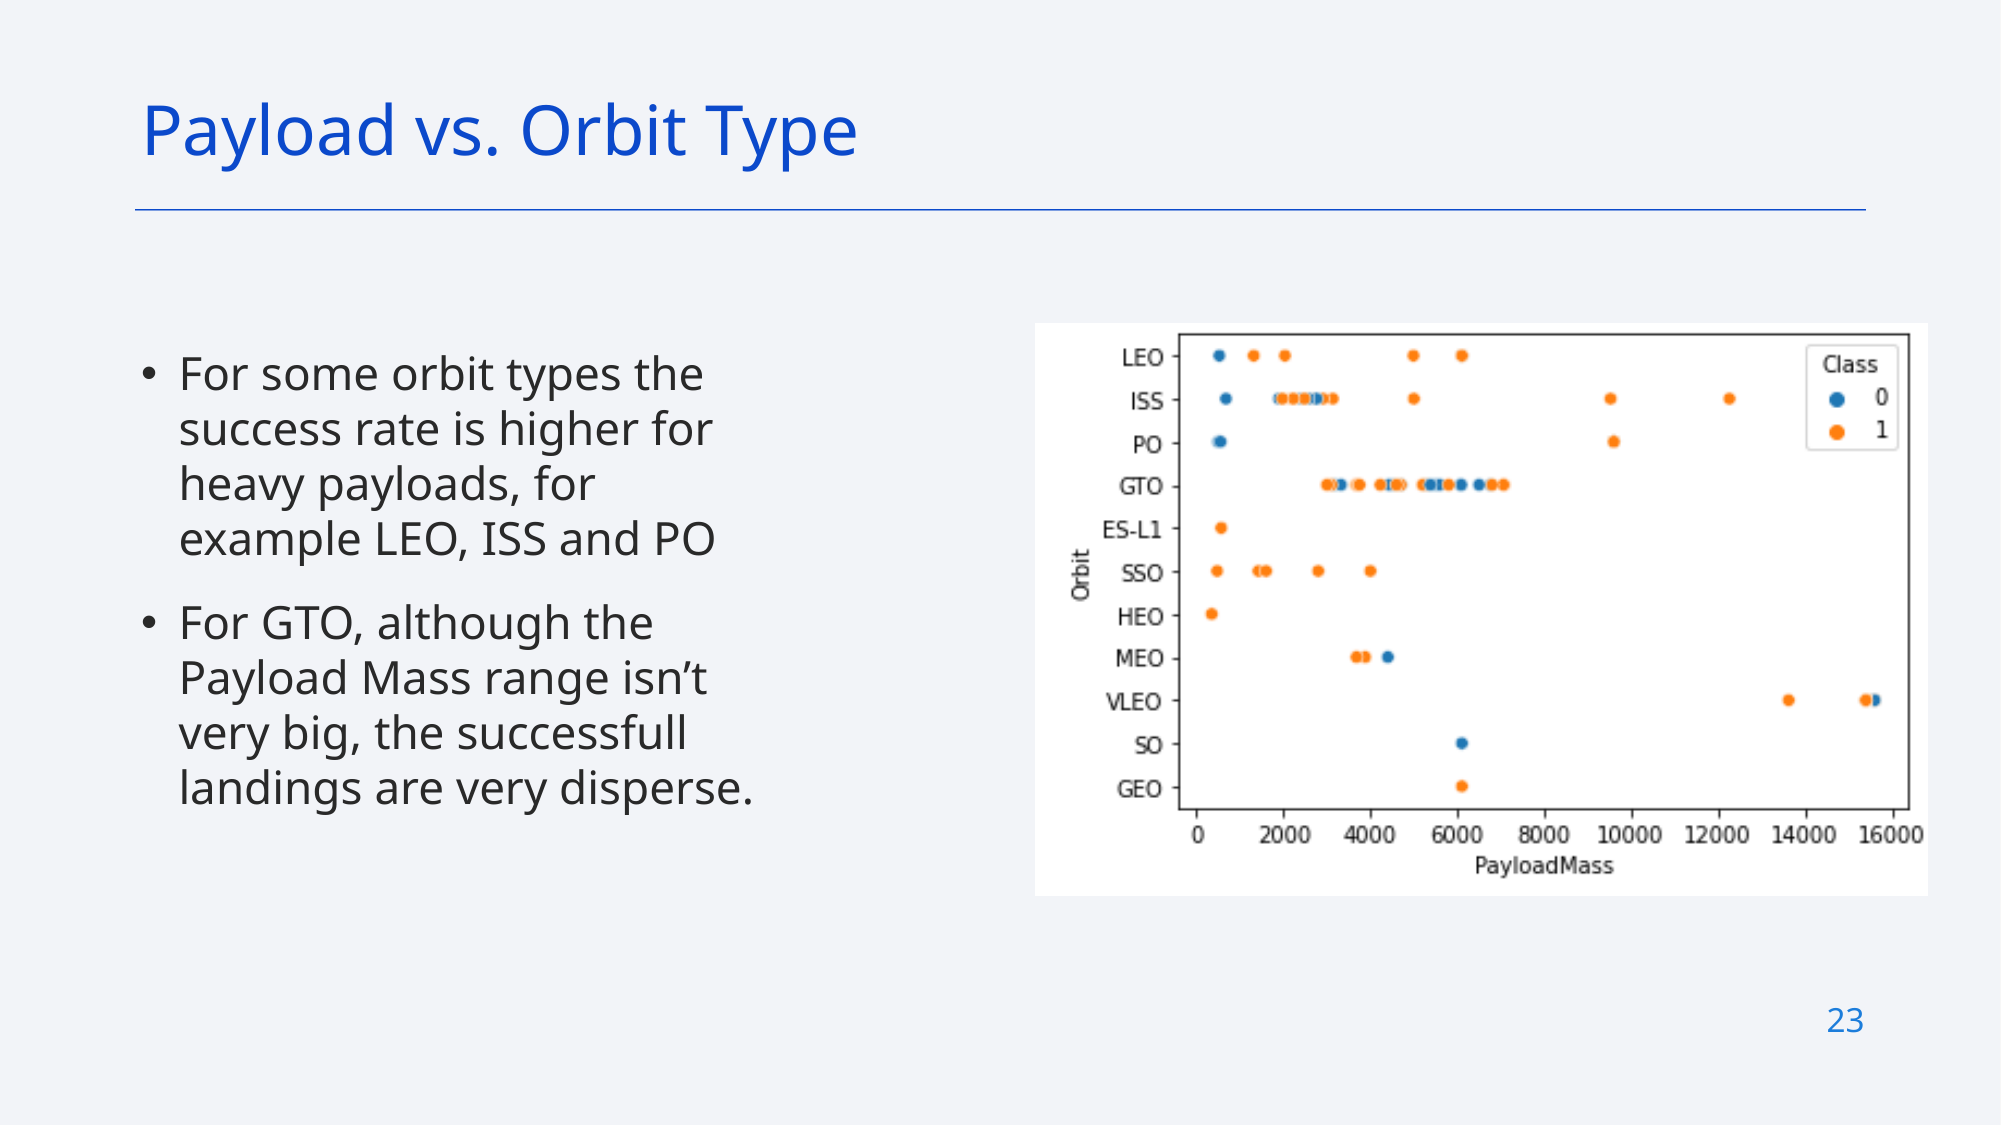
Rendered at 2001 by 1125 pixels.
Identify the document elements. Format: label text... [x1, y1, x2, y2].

picture [0, 0, 2001, 1125]
slide_number 23 [1429, 988, 1880, 1055]
list For some orbit types the success rate is higher for heavy payloads, for example LEO, ISS and PO For GTO, although the Payload Mass range isn’t very big, the successfull landings are very disperse. [126, 337, 772, 963]
text_box Payload vs. Orbit Type [126, 88, 1852, 179]
